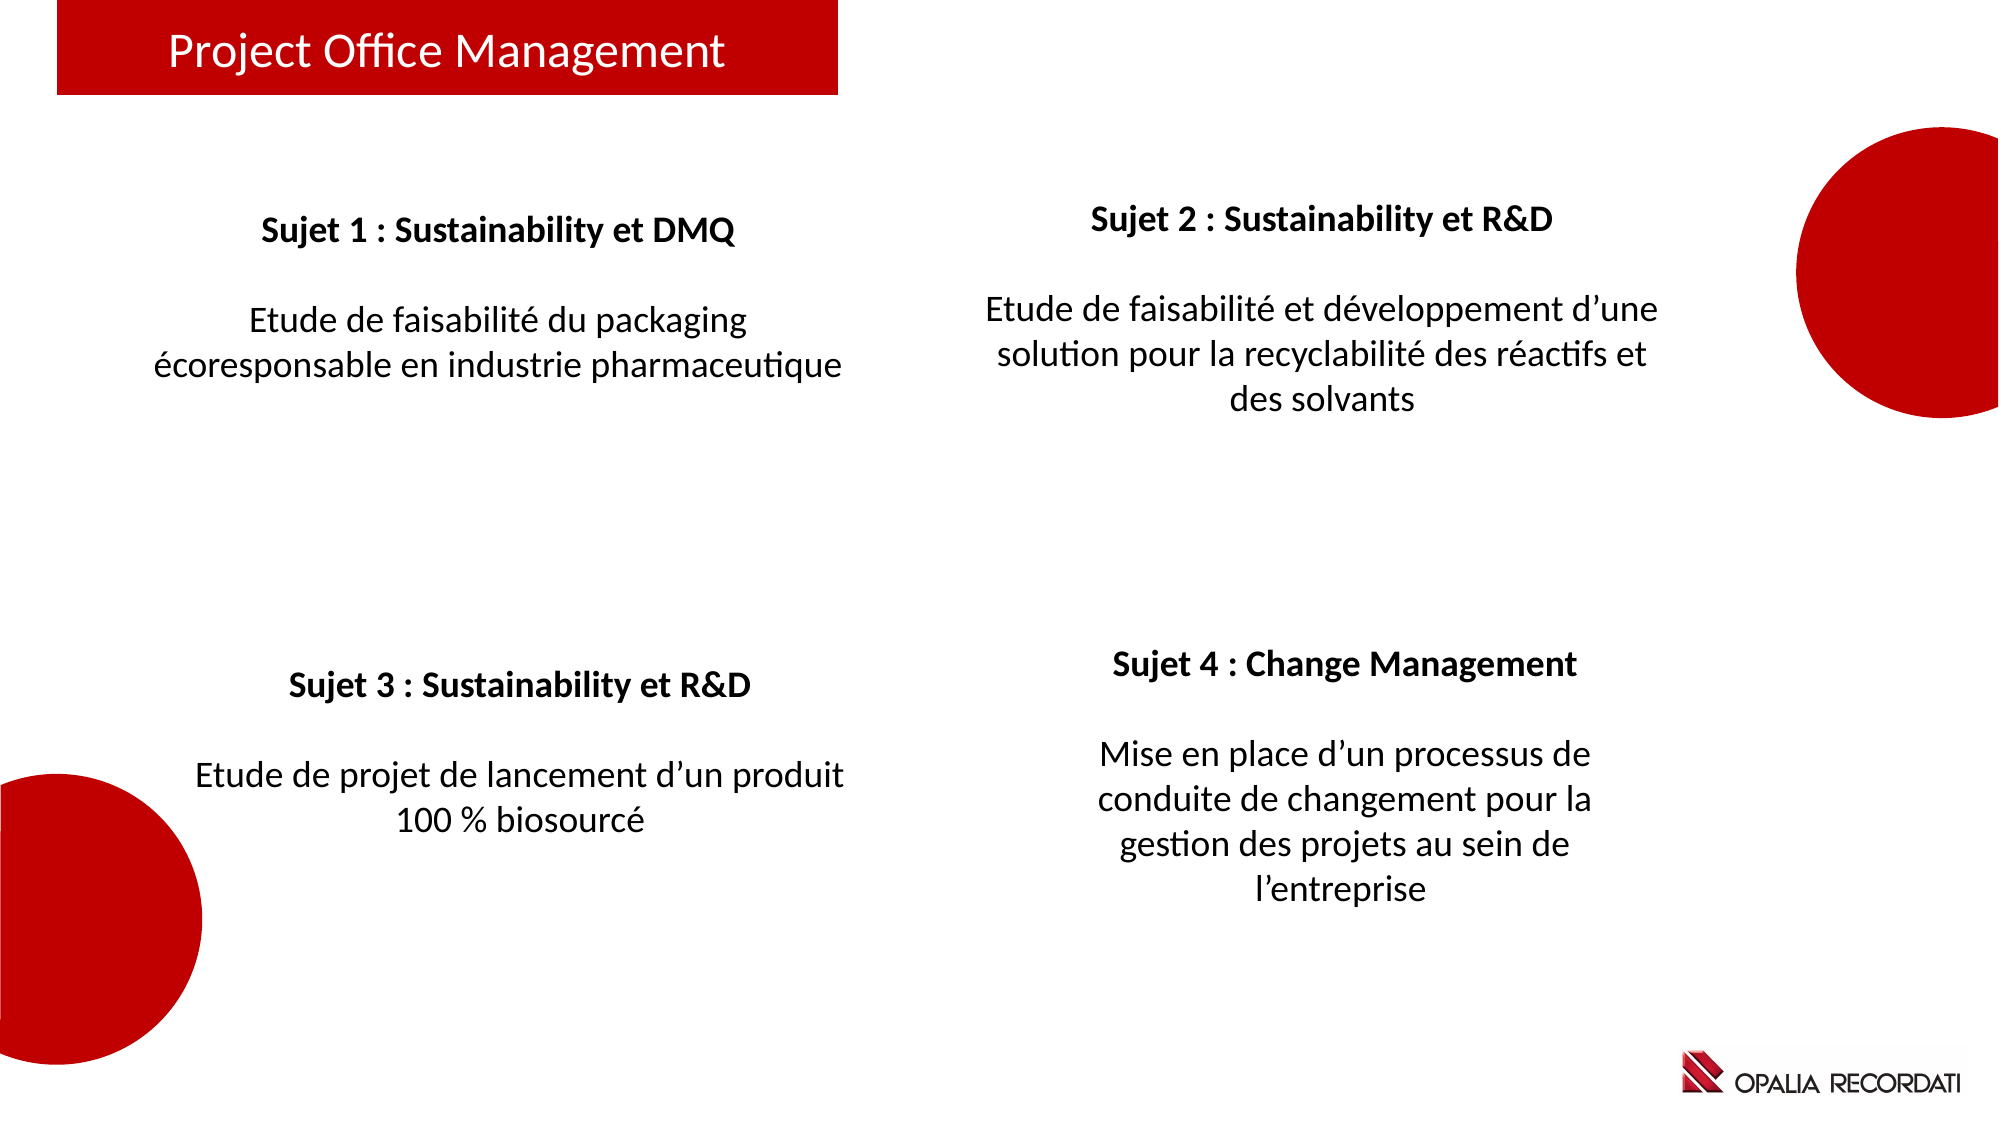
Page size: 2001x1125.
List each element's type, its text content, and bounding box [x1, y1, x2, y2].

text_box Sujet 4 : Change Management Mise en place d’un processus de conduite de changement pour la gestion des projets au sein de l’entreprise [1031, 631, 1659, 917]
text_box [0, 773, 202, 1065]
text_box Project Office Management [57, 0, 838, 95]
text_box Sujet 2 : Sustainability et R&D Etude de faisabilité et développement d’une solution pour la recyclabilité des réactifs et des solvants [956, 186, 1689, 426]
text_box Sujet 3 : Sustainability et R&D Etude de projet de lancement d’un produit 100 % biosourcé [154, 652, 887, 937]
text_box Sujet 1 : Sustainability et DMQ Etude de faisabilité du packaging écoresponsable en industrie pharmaceutique [132, 197, 865, 392]
text_box [1796, 127, 1999, 419]
picture [1677, 1044, 1967, 1096]
